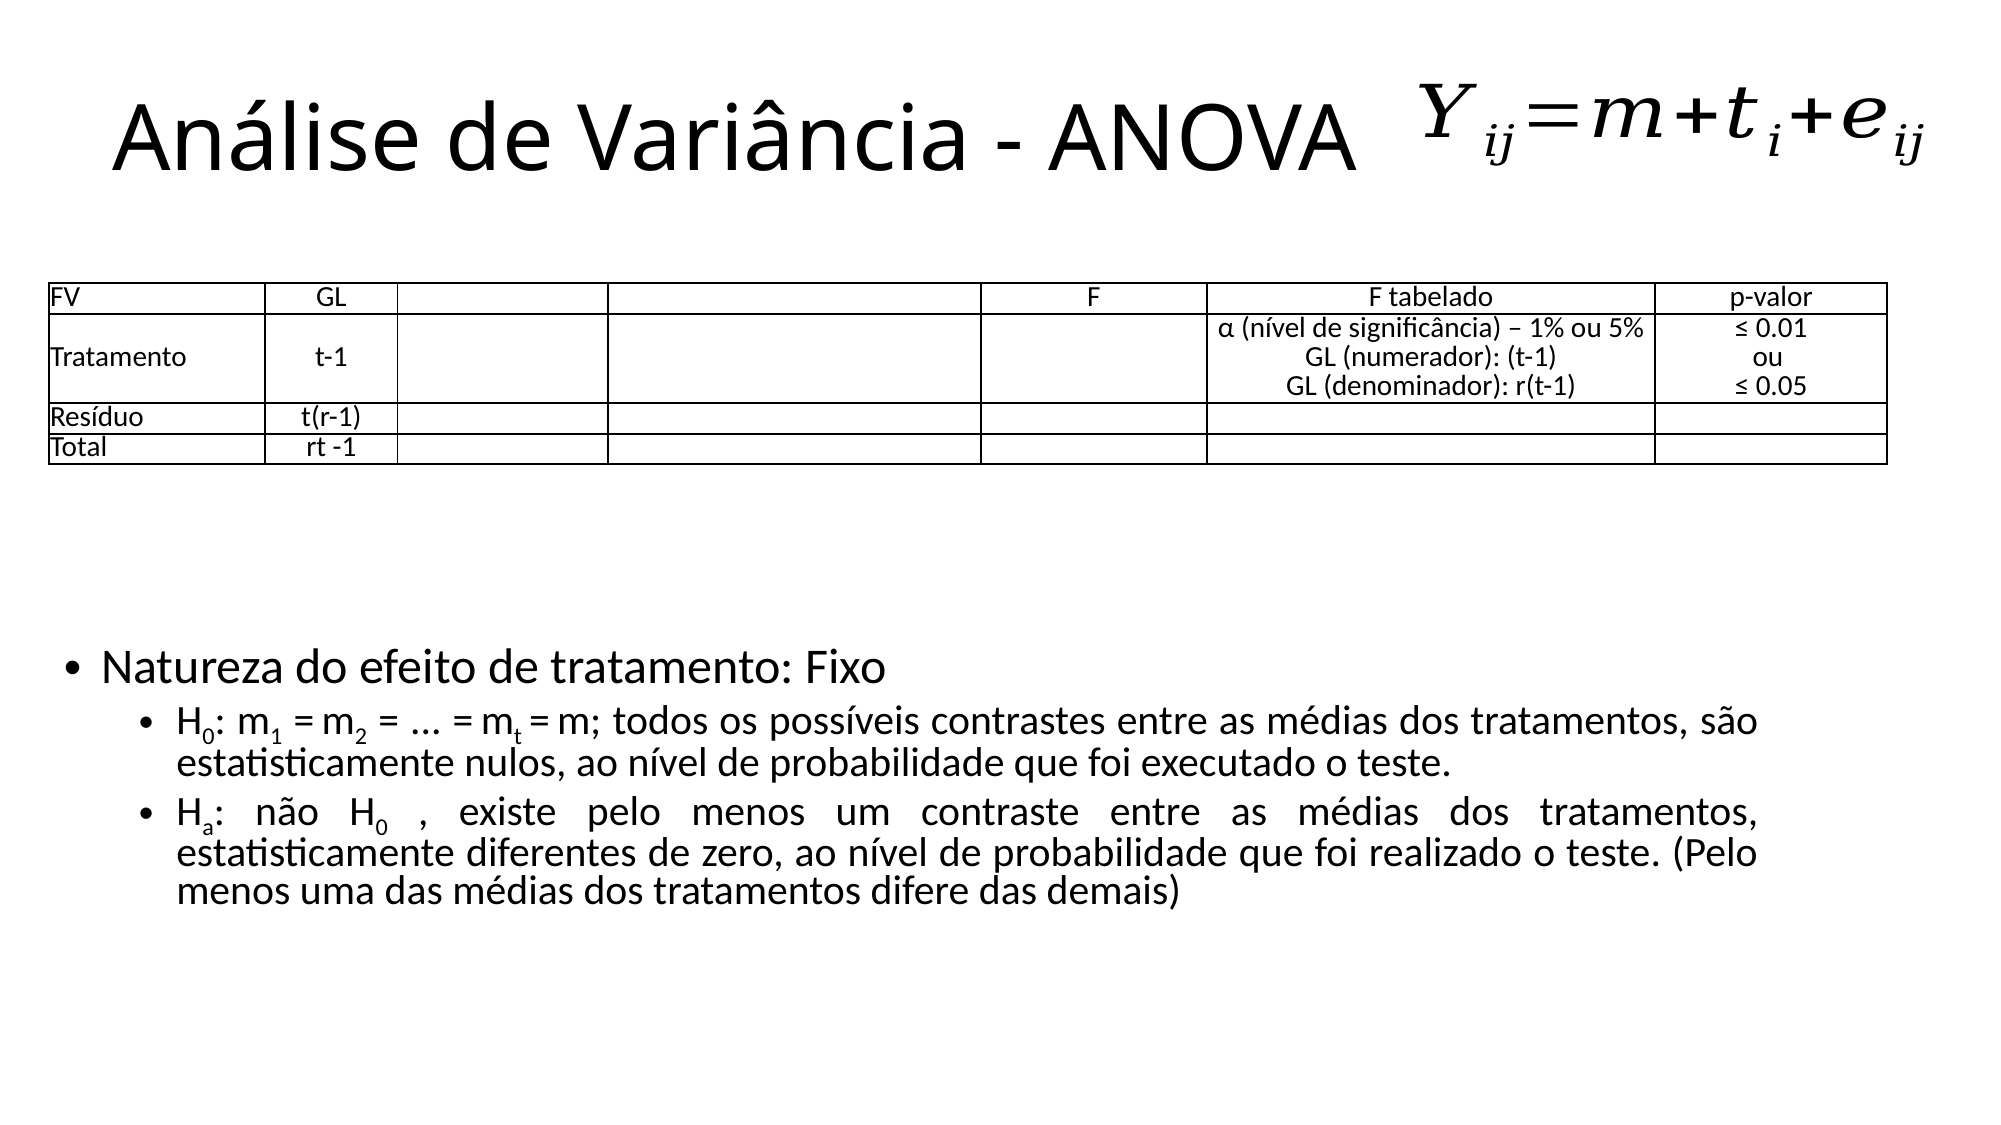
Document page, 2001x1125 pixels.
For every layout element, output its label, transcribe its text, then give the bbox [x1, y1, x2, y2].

list Natureza do efeito de tratamento: Fixo H0: m1 = m2 = ... = mt = m; todos os possíveis contrastes entre as médias dos tratamentos, são estatisticamente nulos, ao nível de probabilidade que foi executado o teste. Ha: não H0 , existe pelo menos um contraste entre as médias dos tratamentos, estatisticamente diferentes de zero, ao nível de probabilidade que foi realizado o teste. (Pelo menos uma das médias dos tratamentos difere das demais) [48, 640, 1774, 960]
text_box Análise de Variância - ANOVA [0, 27, 1598, 246]
